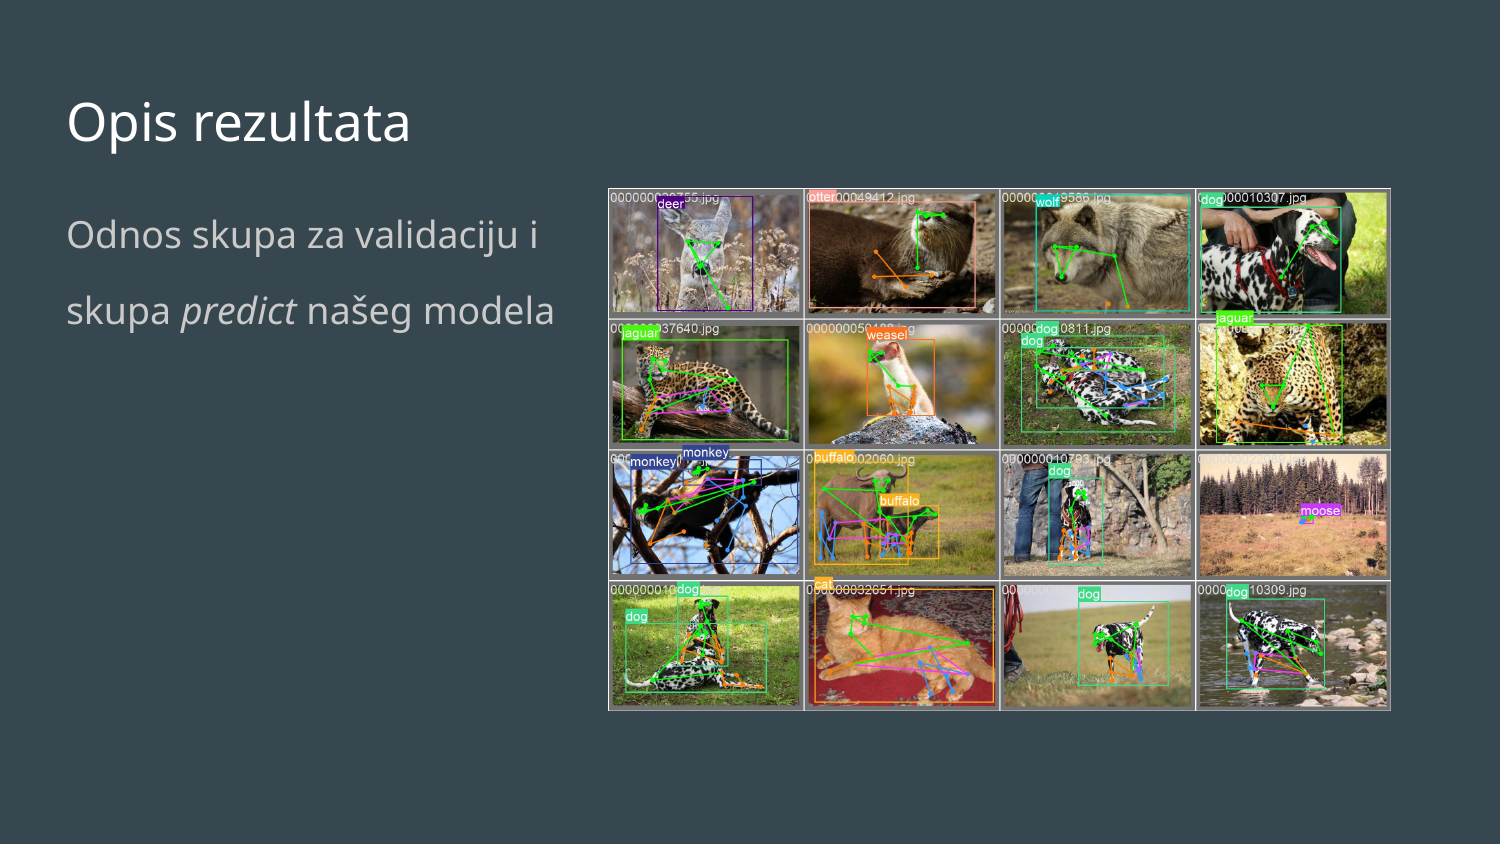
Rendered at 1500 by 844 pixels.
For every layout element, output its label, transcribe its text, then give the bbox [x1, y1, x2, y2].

picture [608, 188, 1392, 711]
title Opis rezultata [51, 72, 1449, 167]
list Odnos skupa za validaciju i skupa predict našeg modela [51, 189, 1449, 750]
